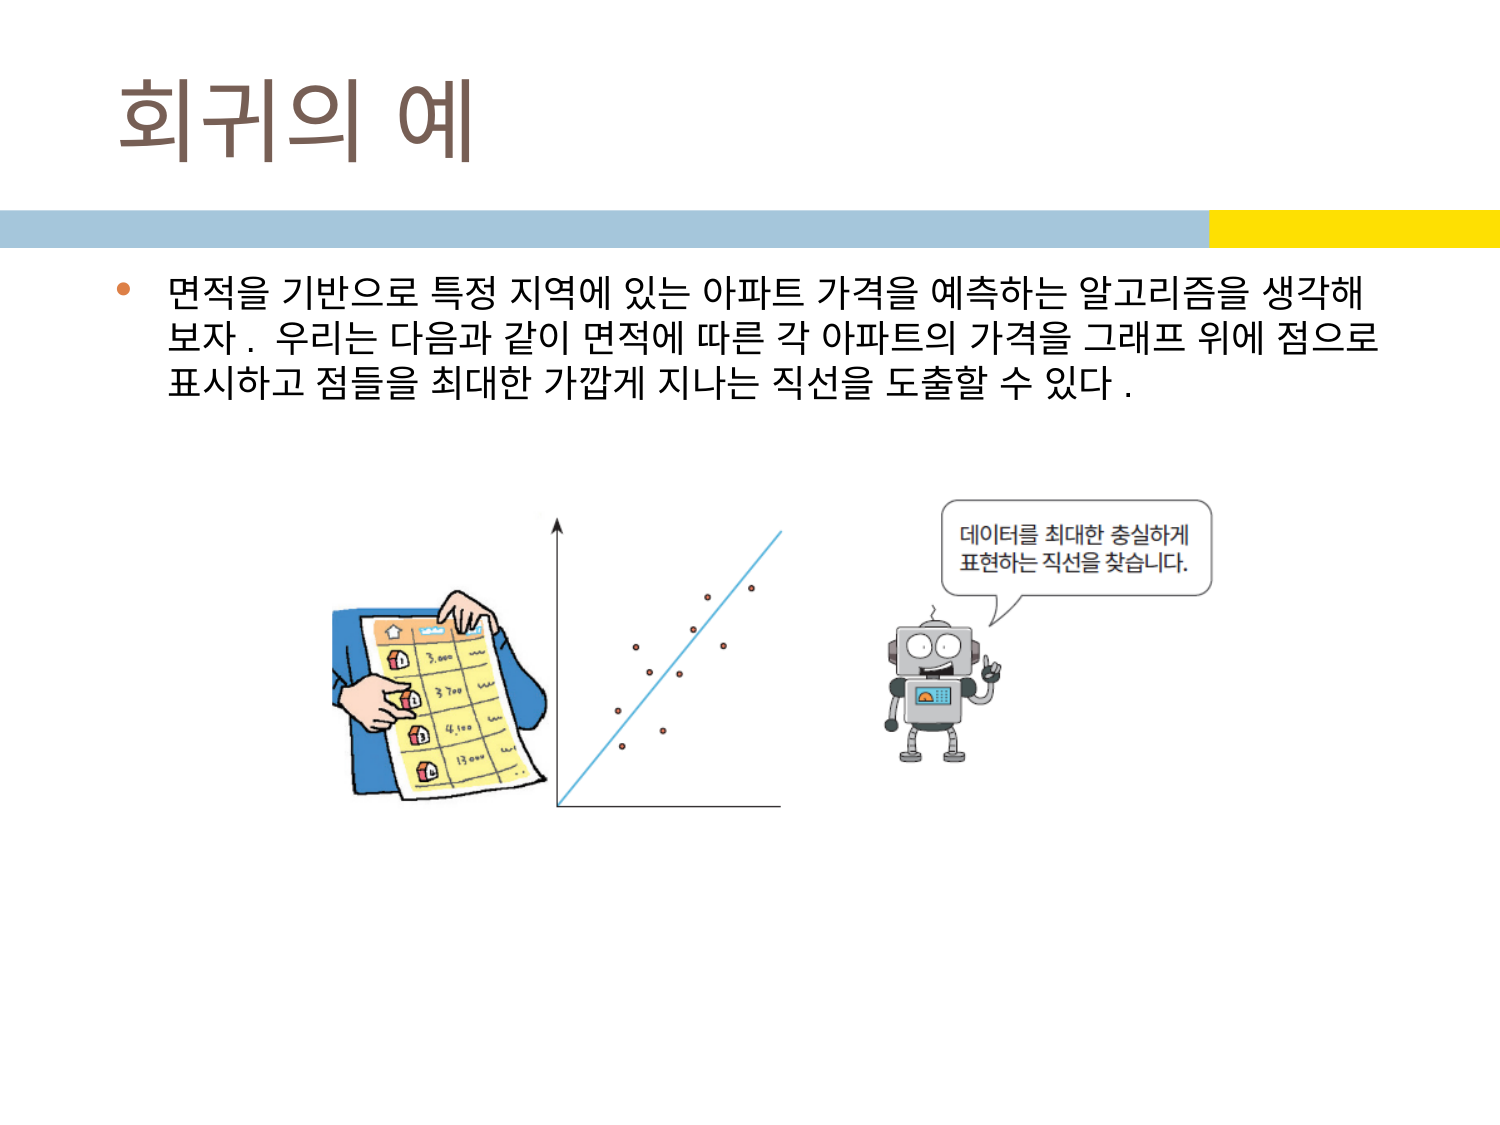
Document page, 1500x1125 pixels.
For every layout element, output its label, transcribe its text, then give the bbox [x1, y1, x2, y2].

picture [300, 467, 1247, 835]
list 면적을 기반으로 특정 지역에 있는 아파트 가격을 예측하는 알고리즘을 생각해 보자. 우리는 다음과 같이 면적에 따른 각 아파트의 가격을 그래프 위에 점으로 표시하고 점들을 최대한 가깝게 지나는 직선을 도출할 수 있다. [100, 262, 1438, 1000]
title 회귀의 예 [100, 37, 1438, 200]
